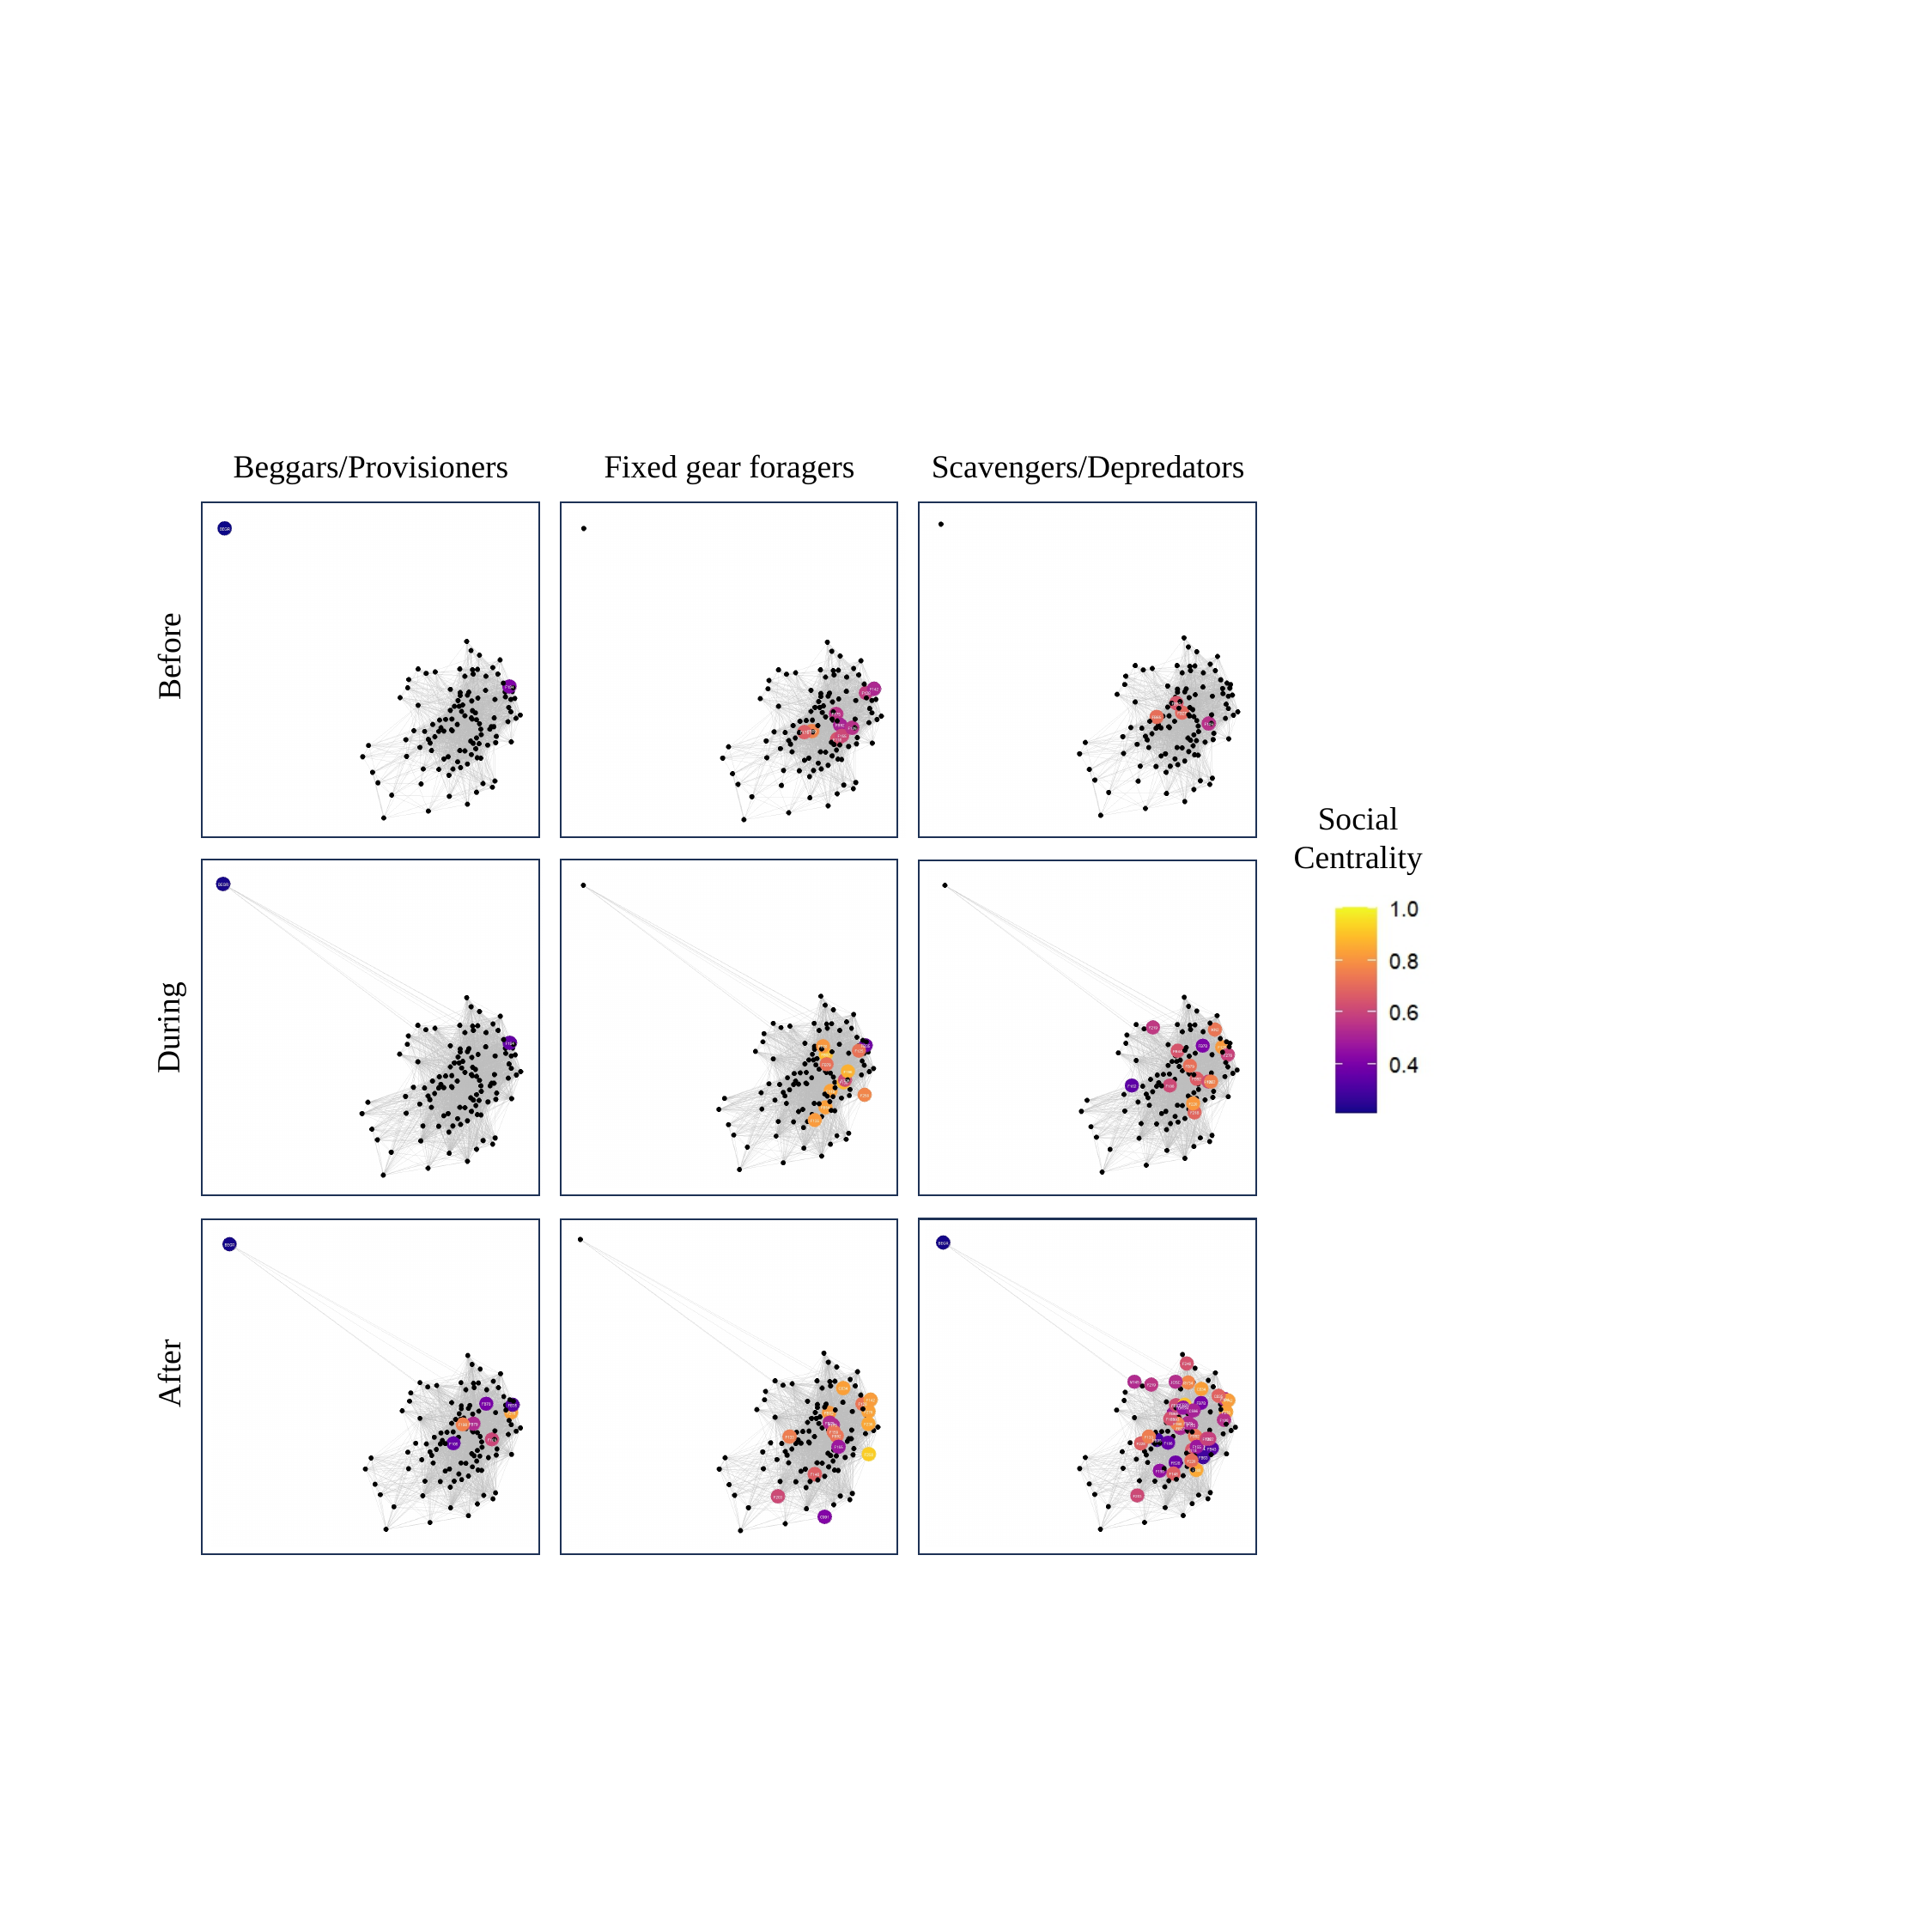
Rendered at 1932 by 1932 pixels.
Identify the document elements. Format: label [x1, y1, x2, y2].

text_box [141, 439, 1465, 1565]
